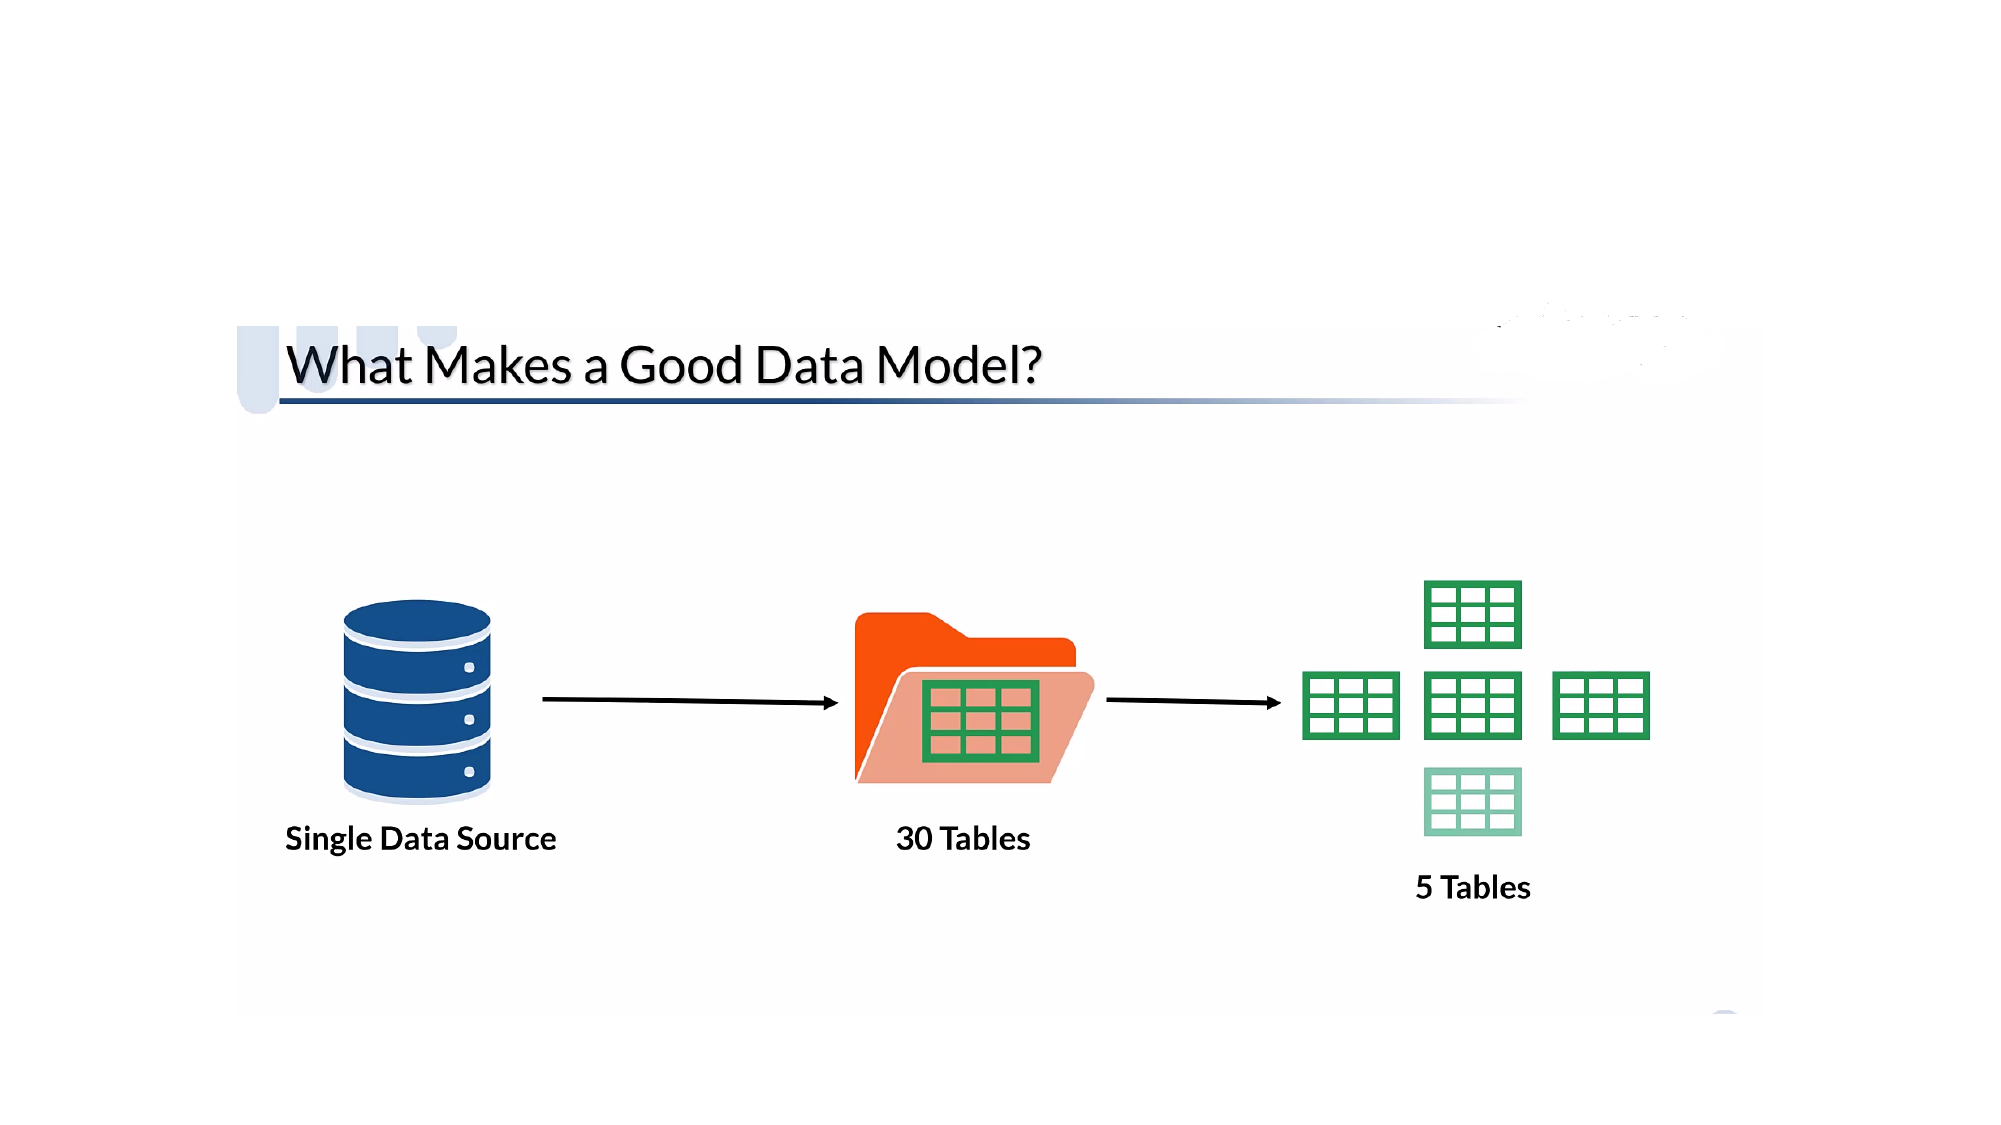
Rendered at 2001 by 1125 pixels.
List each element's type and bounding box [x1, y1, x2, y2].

list [236, 299, 1764, 1014]
